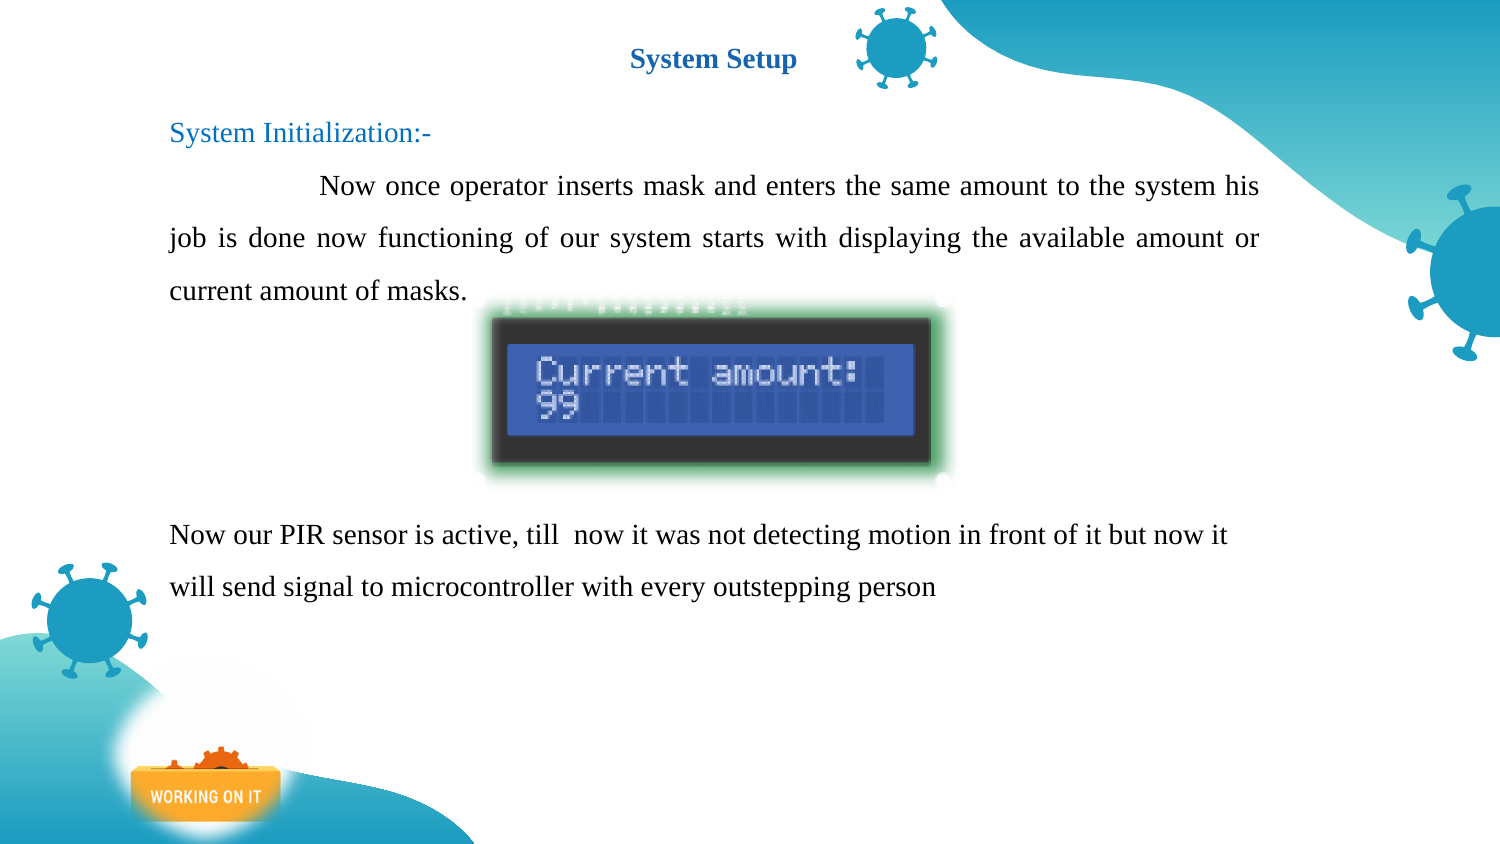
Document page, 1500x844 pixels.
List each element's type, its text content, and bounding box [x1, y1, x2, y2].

picture [469, 291, 962, 491]
text_box Now our PIR sensor is active, till now it was not detecting motion in front of it but now it will send signal to microcontroller with every outstepping person [154, 490, 1276, 610]
picture [93, 650, 318, 844]
text_box System Setup [254, 44, 1180, 88]
text_box System Initialization:- Now once operator inserts mask and enters the same amount to the system his job is done now functioning of our system starts with displaying the available amount or current amount of masks. [154, 88, 1276, 314]
